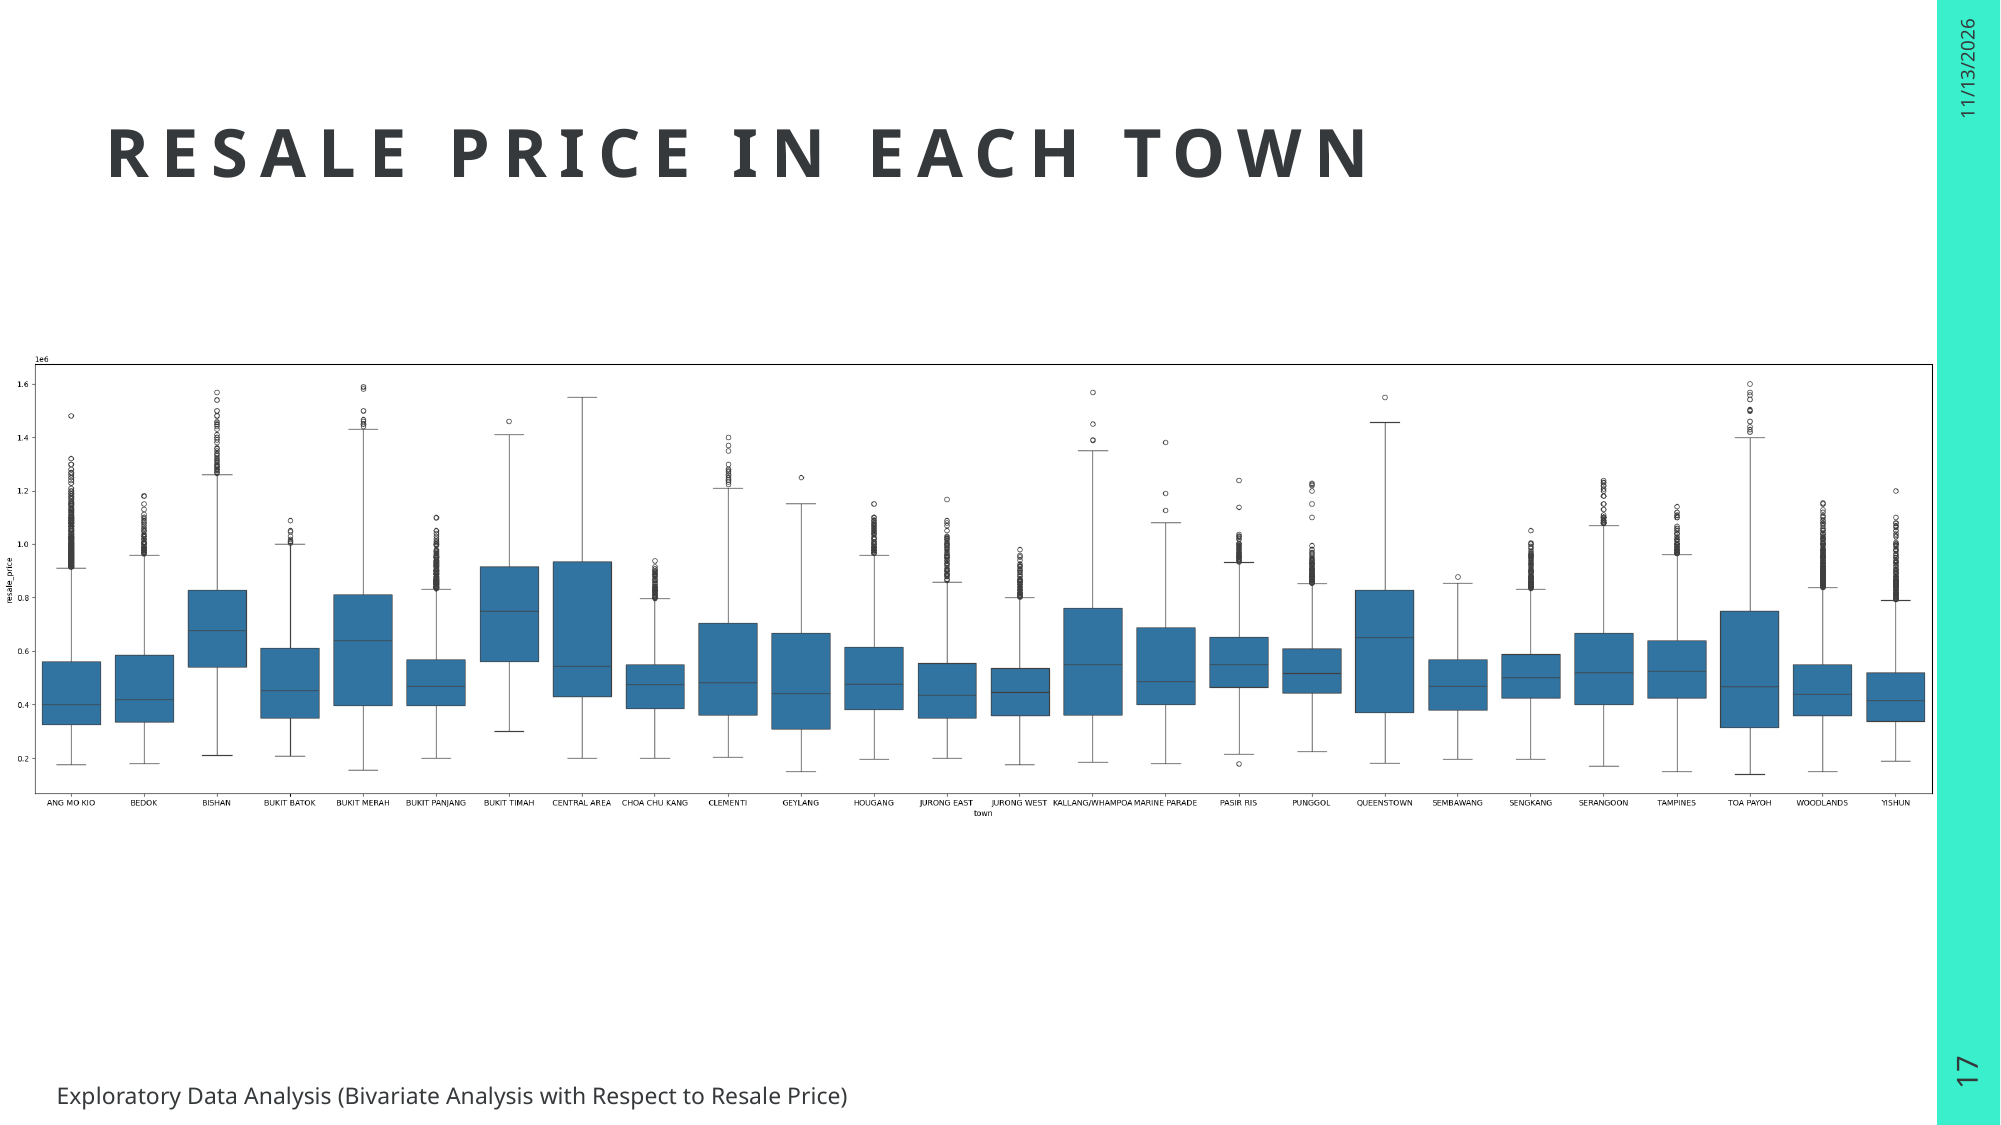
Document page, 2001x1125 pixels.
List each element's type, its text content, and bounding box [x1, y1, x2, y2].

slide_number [1937, 0, 2000, 139]
title Resale price in each town [90, 104, 1844, 300]
slide_number 17 [1937, 1019, 2000, 1125]
picture [0, 350, 1937, 823]
text_box Exploratory Data Analysis (Bivariate Analysis with Respect to Resale Price) [41, 1081, 941, 1112]
